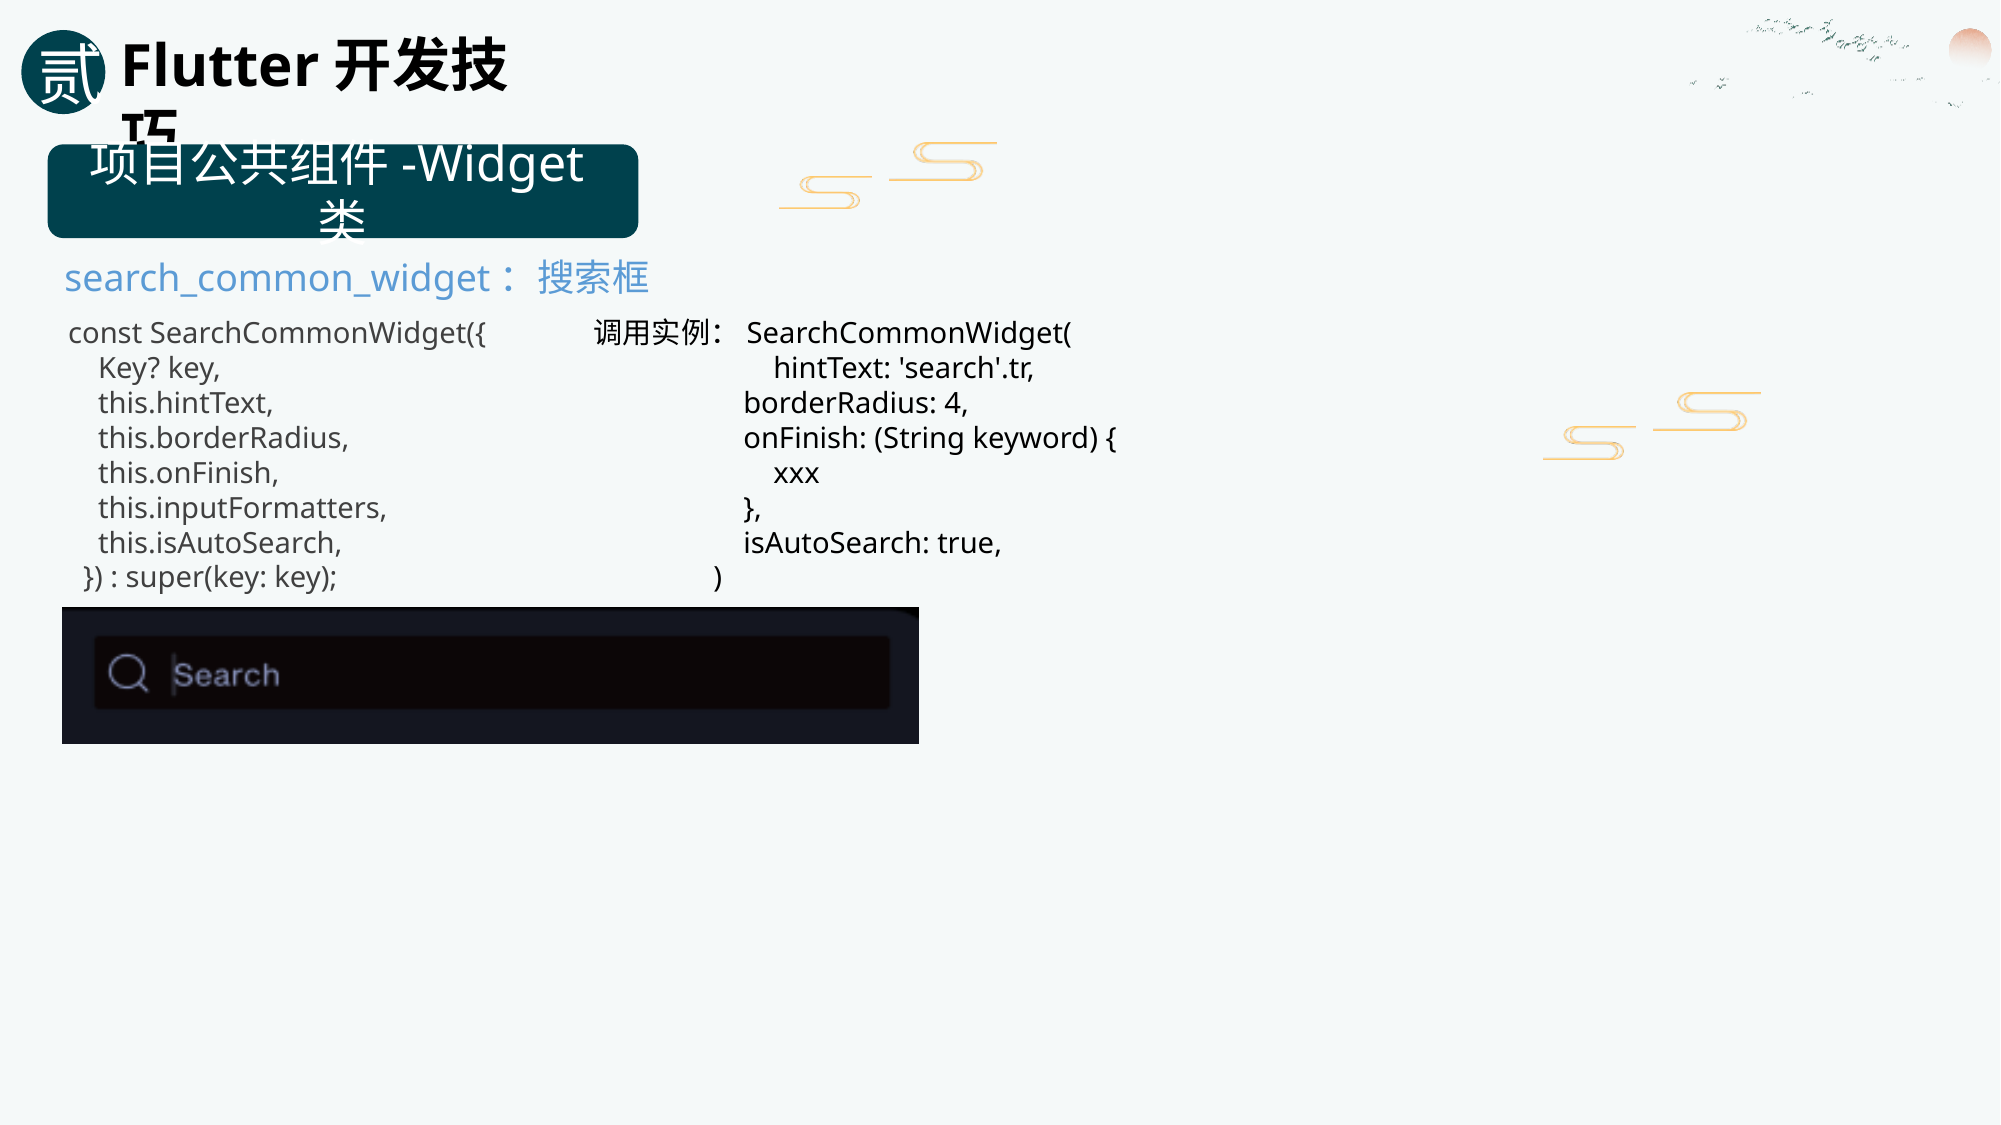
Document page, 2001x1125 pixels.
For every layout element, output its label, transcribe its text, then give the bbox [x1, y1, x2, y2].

text_box 项目公共组件-Widget类 [46, 143, 640, 240]
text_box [1543, 392, 1761, 460]
text_box 调用实例：SearchCommonWidget( hintText: 'search'.tr, borderRadius: 4, onFinish: (String keyword) { xxx }, isAutoSearch: true, ) [578, 306, 1183, 602]
picture [62, 607, 919, 745]
text_box const SearchCommonWidget({ Key? key, this.hintText, this.borderRadius, this.onFinish, this.inputFormatters, this.isAutoSearch, }) : super(key: key); [53, 306, 502, 602]
picture [1645, 0, 2000, 145]
text_box search_common_widget：搜索框 [49, 246, 665, 307]
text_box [779, 142, 997, 210]
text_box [21, 20, 558, 121]
